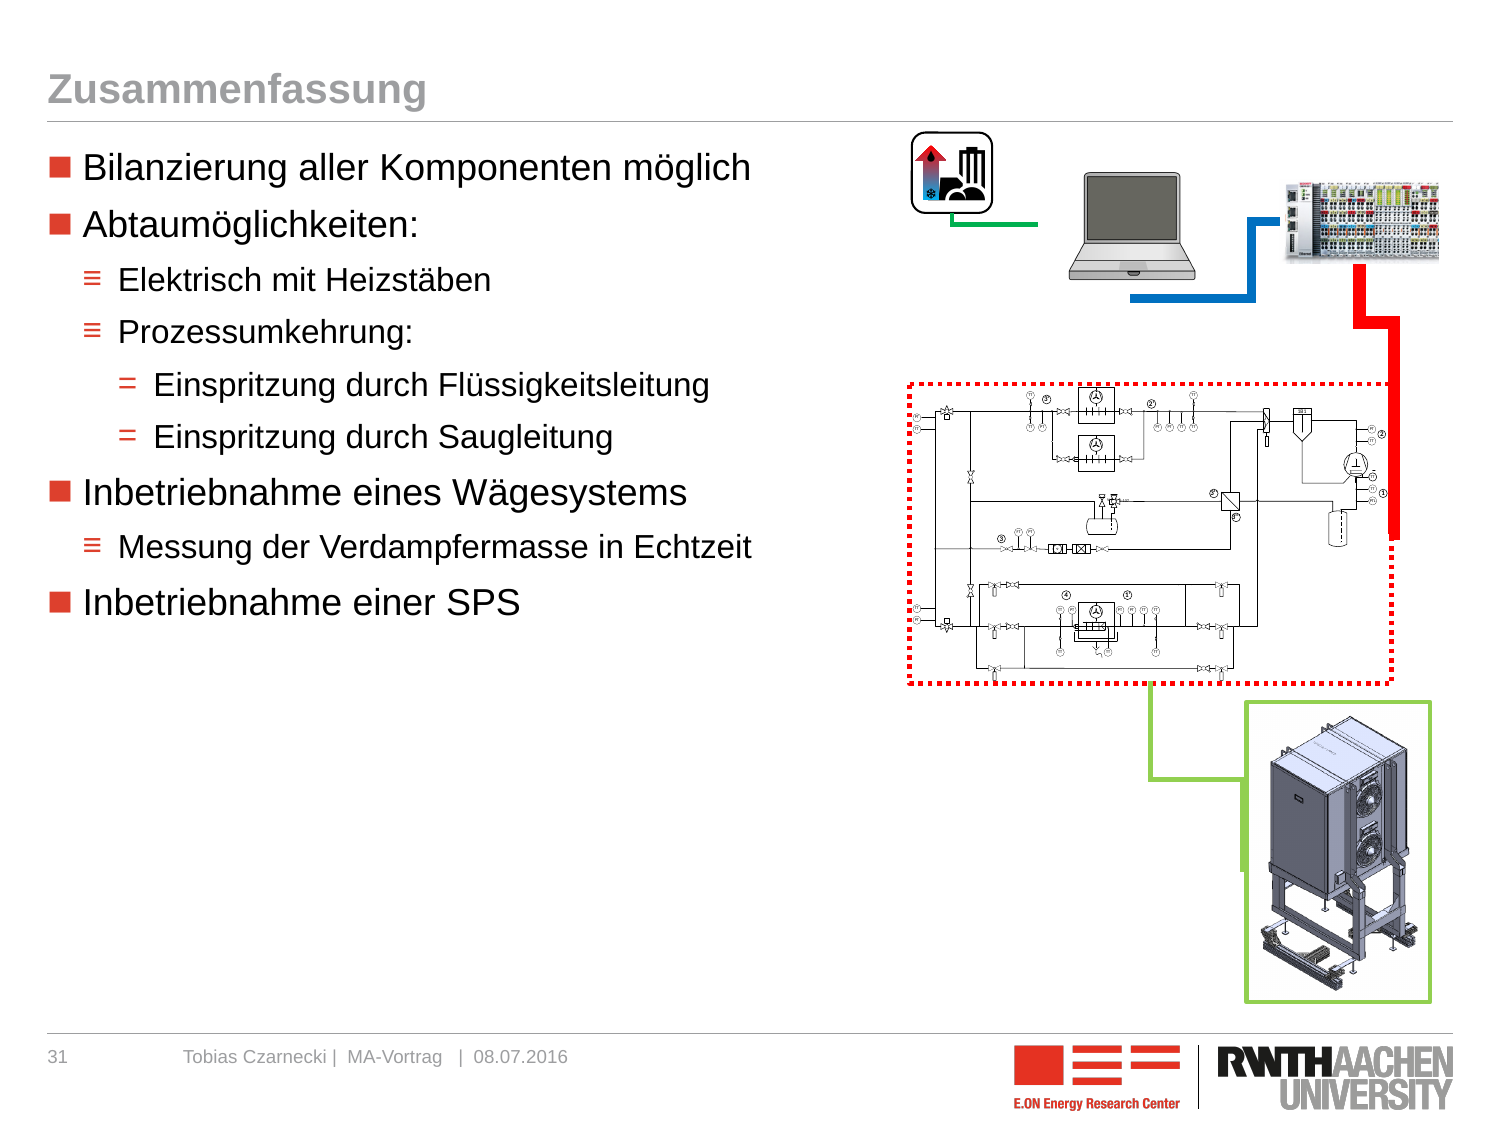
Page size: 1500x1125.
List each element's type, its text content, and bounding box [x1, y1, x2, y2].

picture [1013, 1045, 1180, 1112]
picture [1038, 150, 1223, 299]
picture [1248, 704, 1428, 1000]
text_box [1101, 730, 1293, 823]
picture [1218, 1046, 1453, 1111]
picture [1279, 179, 1439, 264]
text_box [911, 132, 993, 213]
picture [911, 386, 1390, 682]
title Zusammenfassung [47, 23, 1453, 113]
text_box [1130, 221, 1280, 299]
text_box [1359, 263, 1390, 534]
list Bilanzierung aller Komponenten möglich Abtaumöglichkeiten: Elektrisch mit Heizstäben Prozessumkehrung: Einspritzung durch Flüssigkeitsleitung Einspritzung durch Saugleitung Inbetriebnahme eines Wägesystems Messung der Verdampfermasse in Echtzeit Inbetriebnahme einer SPS [47, 142, 1453, 1011]
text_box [989, 175, 1001, 262]
